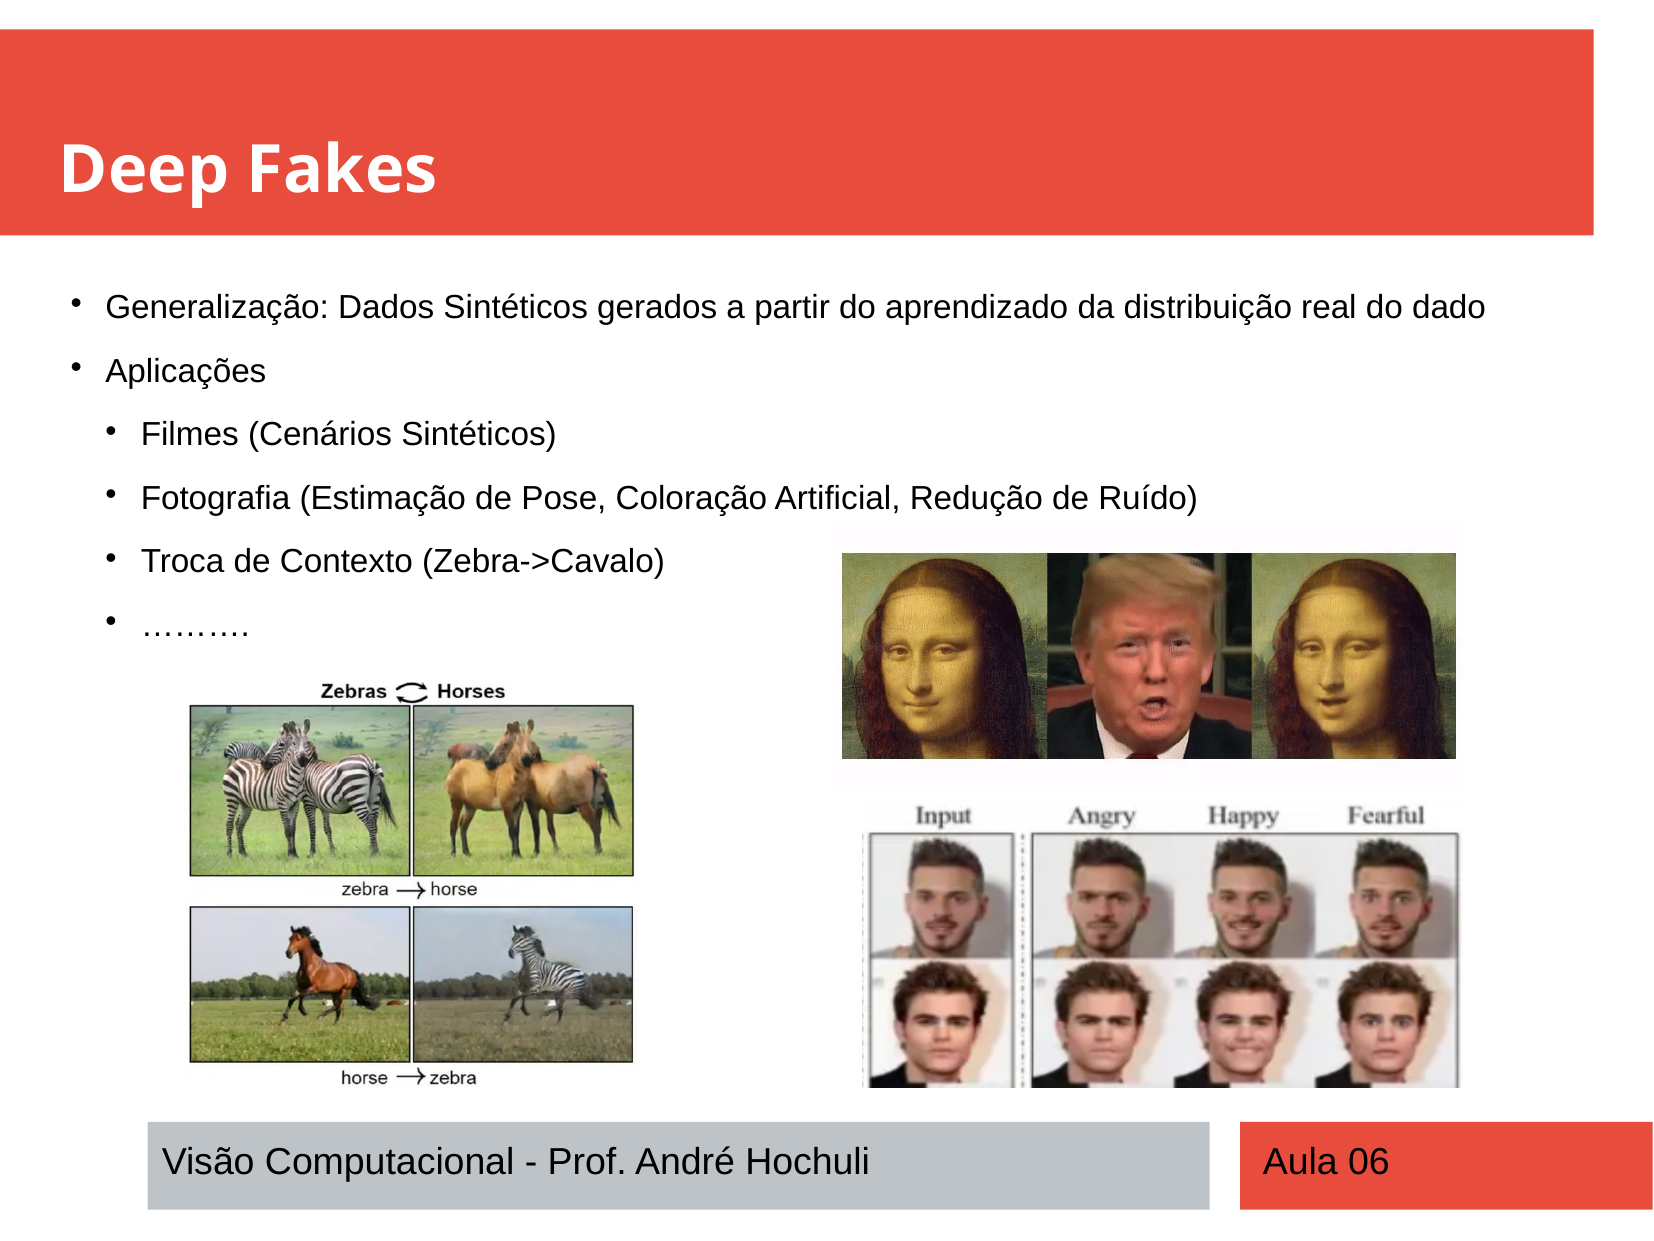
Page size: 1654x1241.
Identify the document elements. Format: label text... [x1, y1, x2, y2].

picture [831, 524, 1463, 788]
text_box Visão Computacional - Prof. André Hochuli [147, 1129, 1204, 1189]
text_box Aula 06 [1248, 1129, 1623, 1189]
text_box Generalização: Dados Sintéticos gerados a partir do aprendizado da distribuição real do dado Aplicações Filmes (Cenários Sintéticos) Fotografia (Estimação de Pose, Coloração Artificial, Redução de Ruído) Troca de Contexto (Zebra->Cavalo) ………. [70, 285, 1575, 1052]
picture [185, 674, 638, 1088]
picture [862, 800, 1463, 1088]
text_box Deep Fakes [58, 58, 1594, 206]
